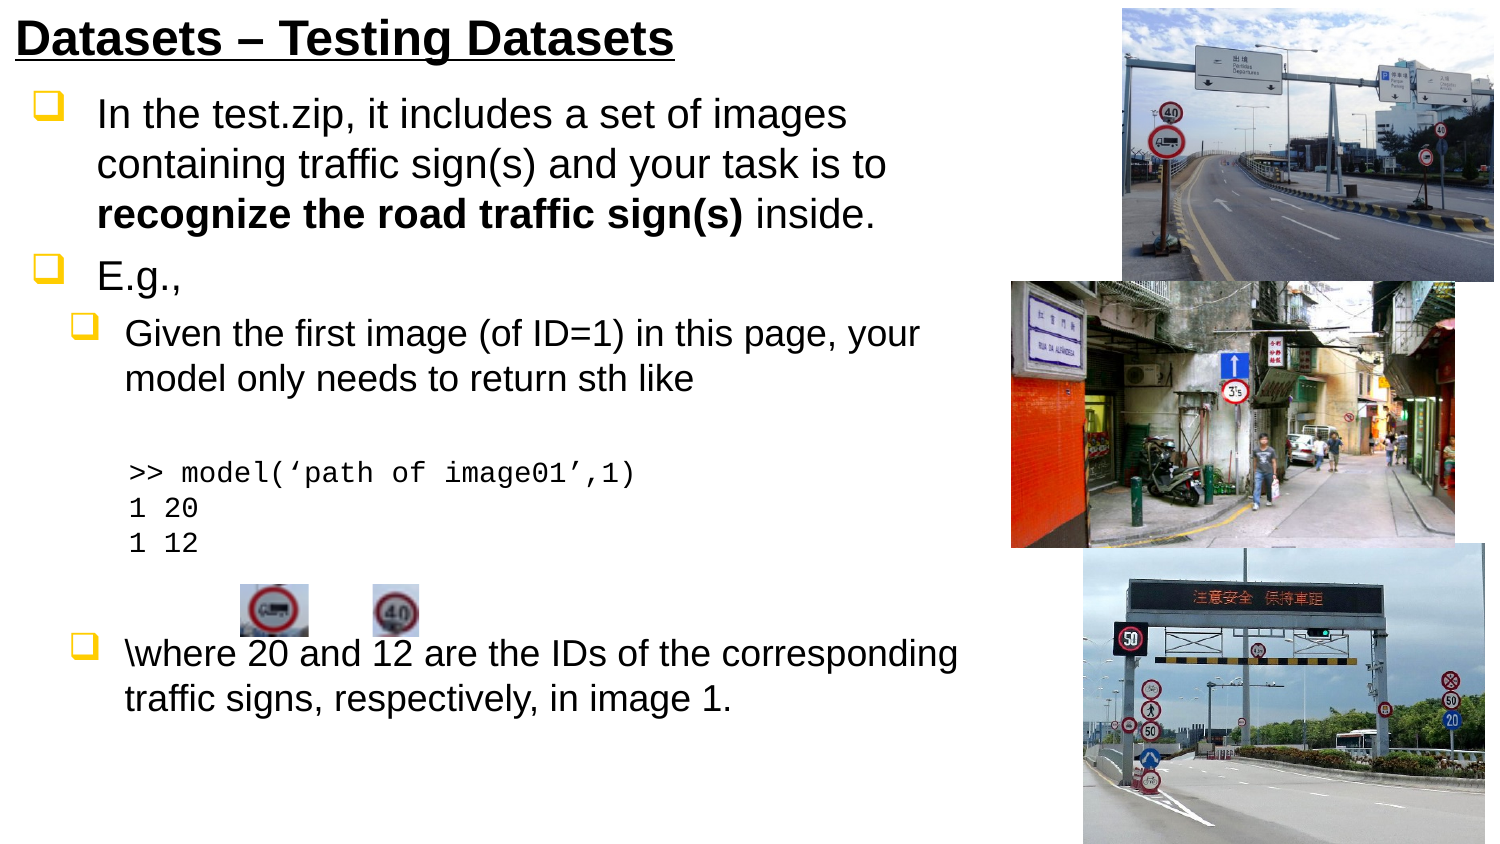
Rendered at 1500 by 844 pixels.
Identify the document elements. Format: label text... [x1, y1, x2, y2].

picture [1011, 7, 1495, 844]
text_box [239, 584, 309, 638]
title Datasets – Testing Datasets [0, 0, 959, 72]
text_box In the test.zip, it includes a set of images containing traffic sign(s) and your task is to recognize the road traffic sign(s) inside. E.g., Given the first image (of ID=1) in this page, your model only needs to return sth like \where 20 and 12 are the IDs of the corresponding traffic signs, respectively, in image 1. [15, 71, 1027, 820]
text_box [372, 584, 420, 638]
text_box >> model(‘path of image01’,1) 1 20 1 12 [76, 445, 827, 566]
